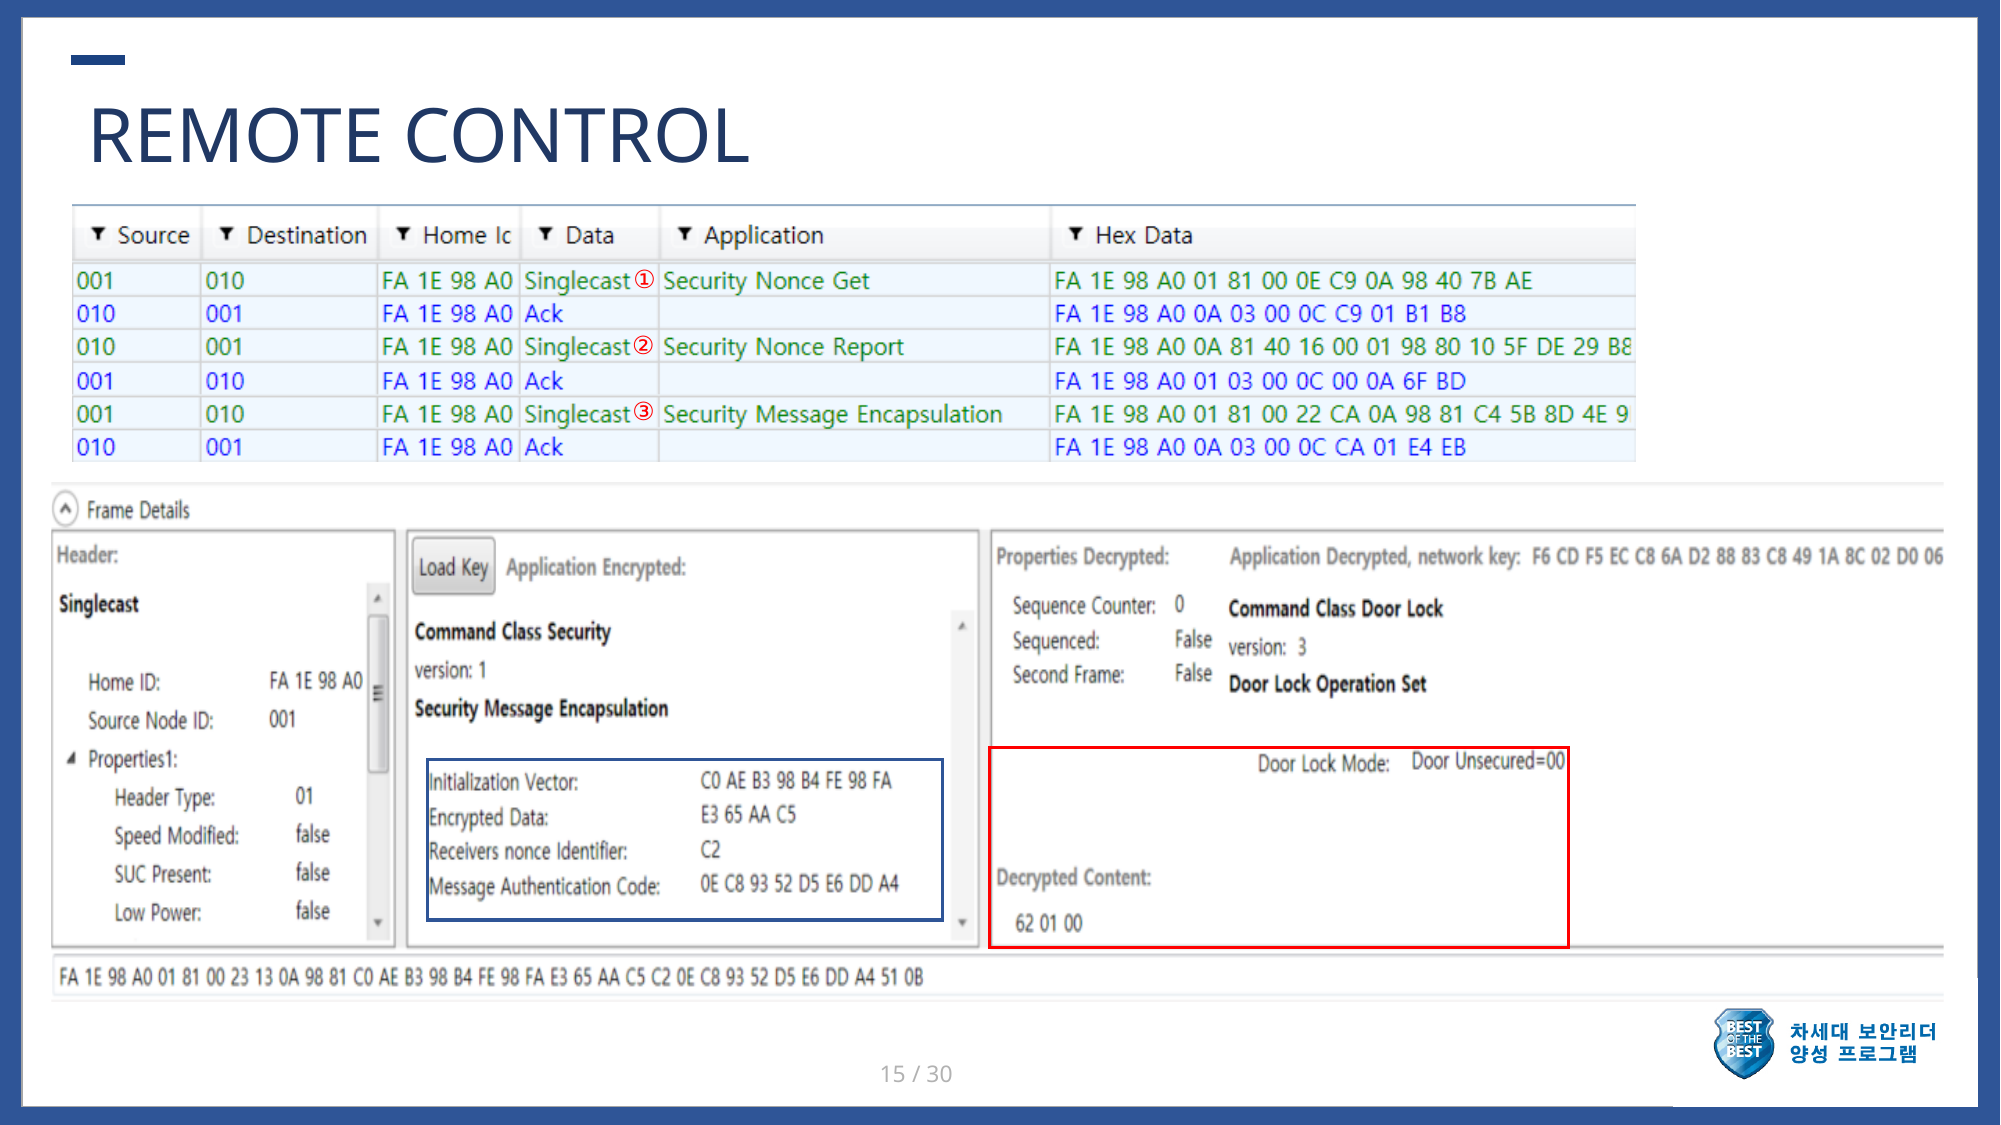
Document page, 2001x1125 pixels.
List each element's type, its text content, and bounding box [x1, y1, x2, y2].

picture [72, 203, 1636, 462]
picture [51, 482, 1978, 1107]
title REMOTE CONTROL [72, 59, 1942, 216]
slide_number 15 / 30 [691, 1045, 1142, 1106]
